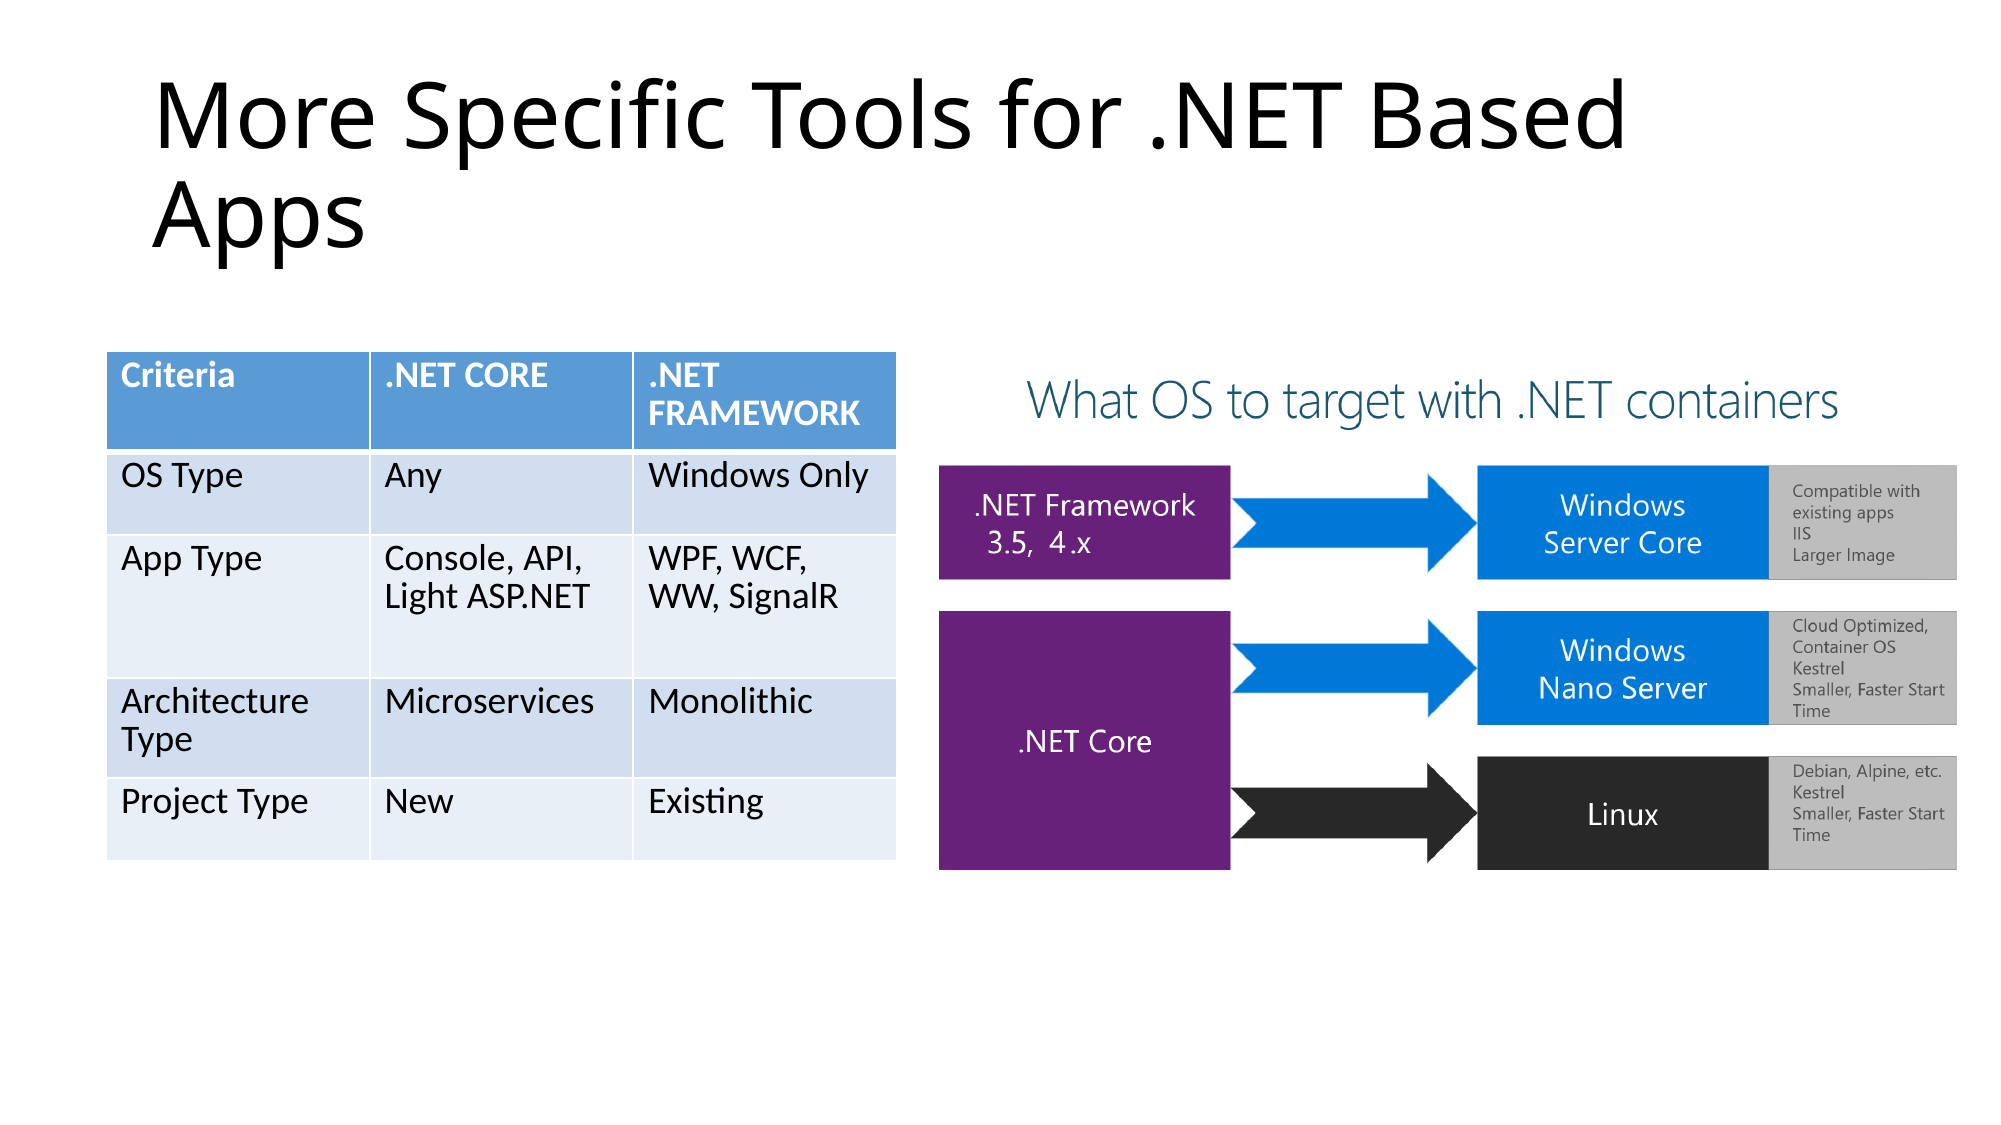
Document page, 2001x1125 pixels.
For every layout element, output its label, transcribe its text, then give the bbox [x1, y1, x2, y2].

table_header Criteria [107, 352, 369, 449]
table_cell Microservices [371, 679, 632, 777]
table_header .NET FRAMEWORK [634, 352, 896, 449]
table_header .NET CORE [371, 352, 632, 449]
table_cell WPF, WCF, WW, SignalR [634, 536, 896, 677]
picture [939, 351, 1960, 871]
table_cell Console, API, Light ASP.NET [371, 536, 632, 677]
table_cell Monolithic [634, 679, 896, 777]
table_cell OS Type [107, 455, 369, 534]
table_cell Any [371, 455, 632, 534]
title More Specific Tools for .NET Based Apps [137, 59, 1863, 278]
table_cell App Type [107, 536, 369, 677]
table_cell Architecture Type [107, 679, 369, 777]
table_cell New [371, 779, 632, 860]
table_cell Project Type [107, 779, 369, 860]
table_cell Existing [634, 779, 896, 860]
table_cell Windows Only [634, 455, 896, 534]
